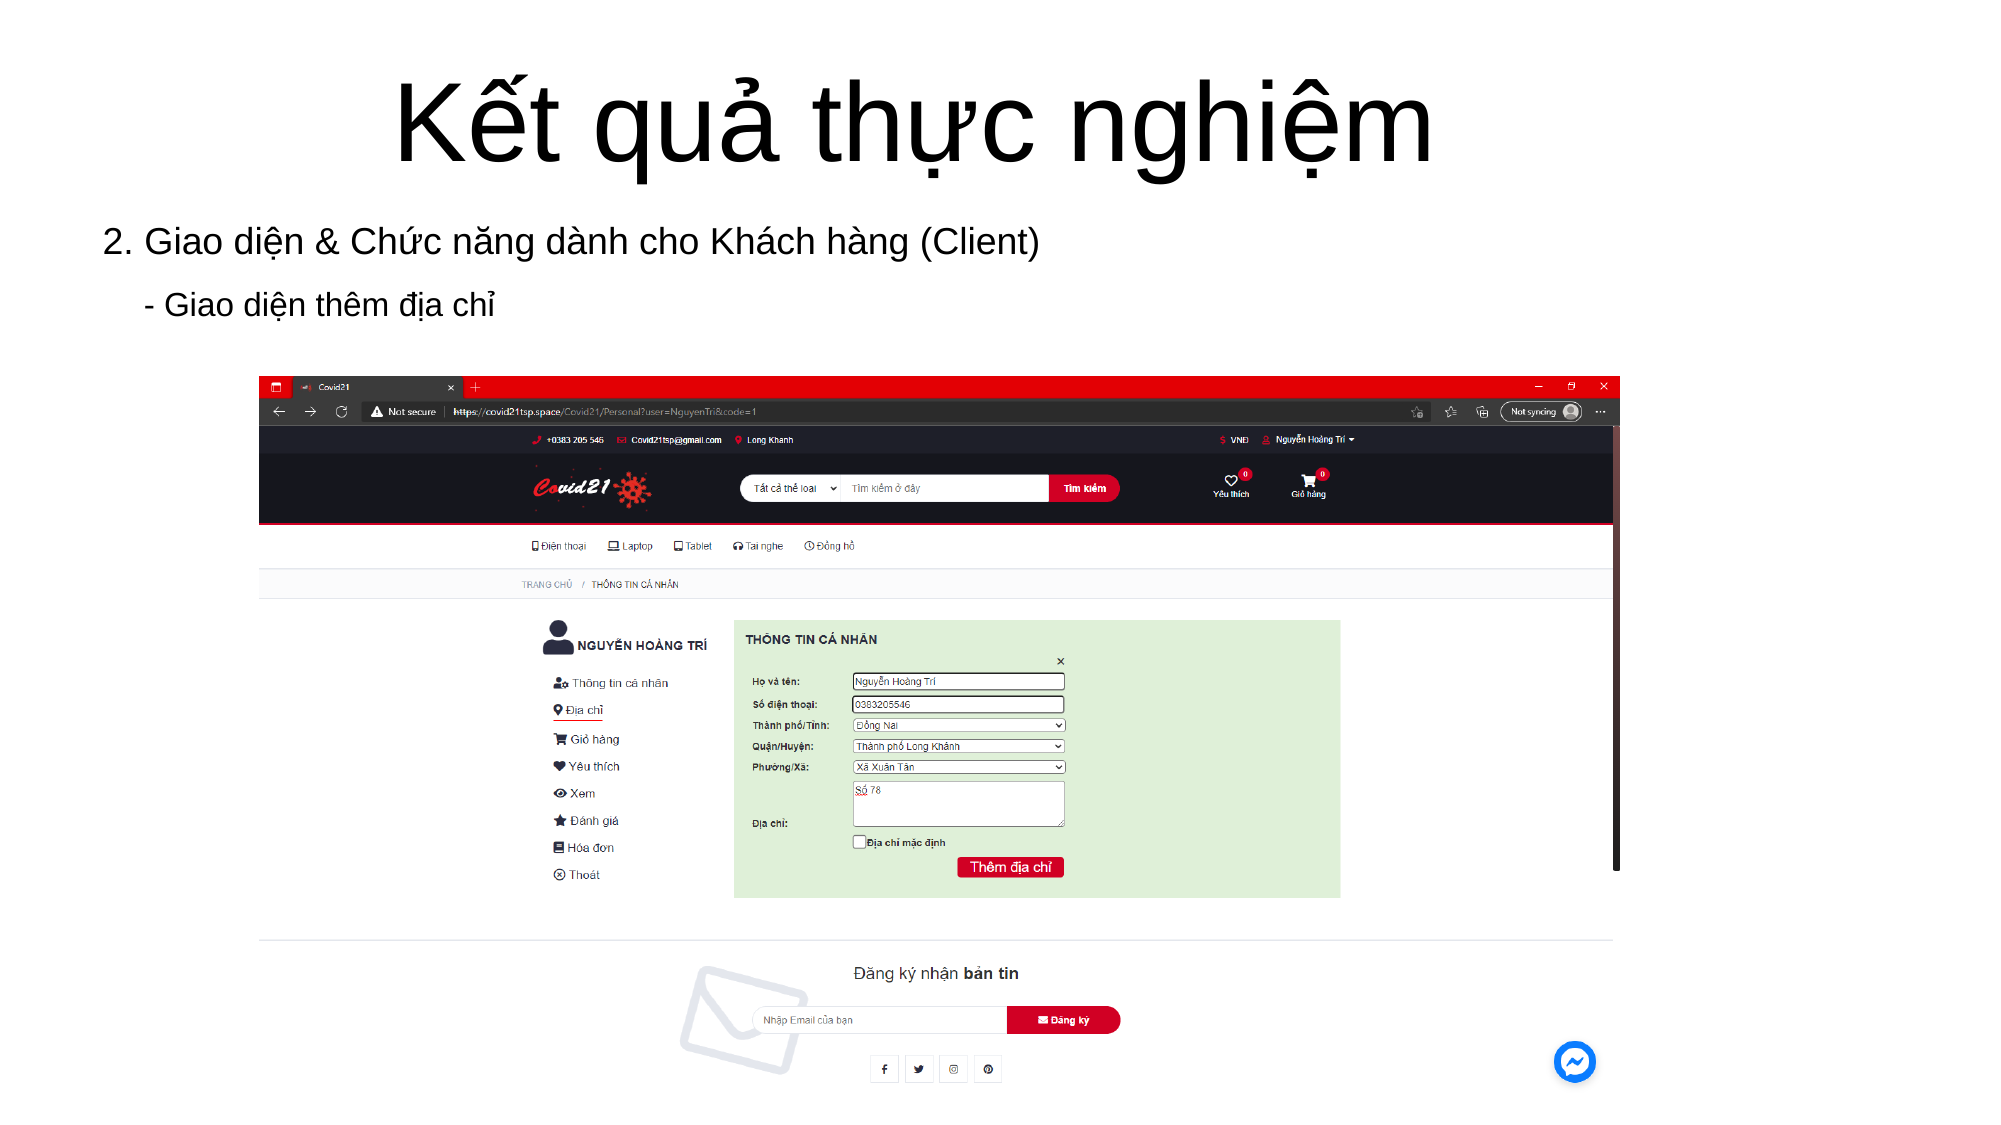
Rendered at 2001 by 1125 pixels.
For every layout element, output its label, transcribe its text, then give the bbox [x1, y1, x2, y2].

picture [259, 376, 1620, 1099]
text_box - Giao diện thêm địa chỉ [129, 275, 511, 331]
text_box 2. Giao diện & Chức năng dành cho Khách hàng (Client) [87, 209, 1275, 360]
text_box Kết quả thực nghiệm [377, 41, 1653, 192]
